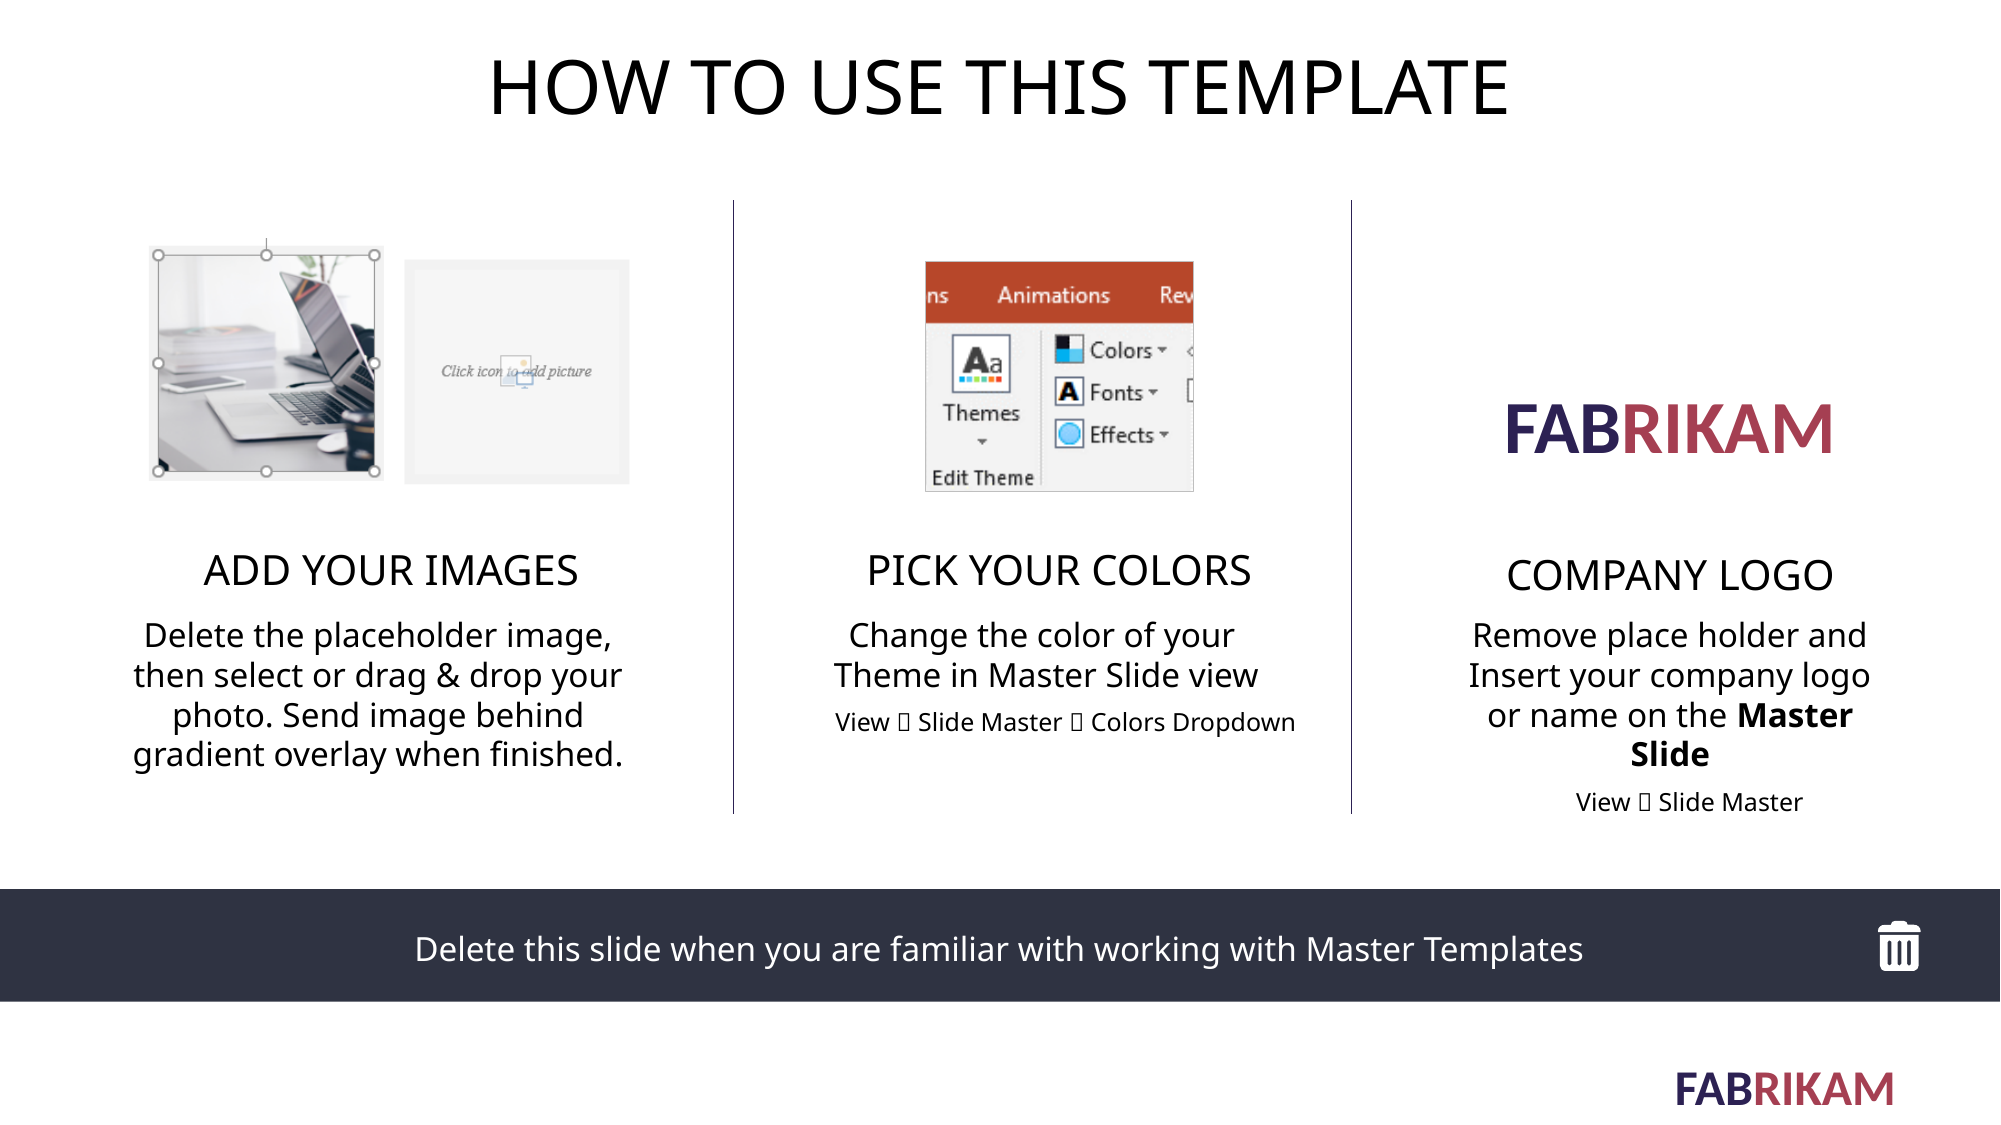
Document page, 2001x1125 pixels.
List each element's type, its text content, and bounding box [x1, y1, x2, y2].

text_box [109, 238, 648, 824]
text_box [771, 261, 1322, 748]
title HOW TO USE THIS TEMPLATE [137, 3, 1863, 166]
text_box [0, 888, 2000, 1002]
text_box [1450, 375, 1891, 789]
